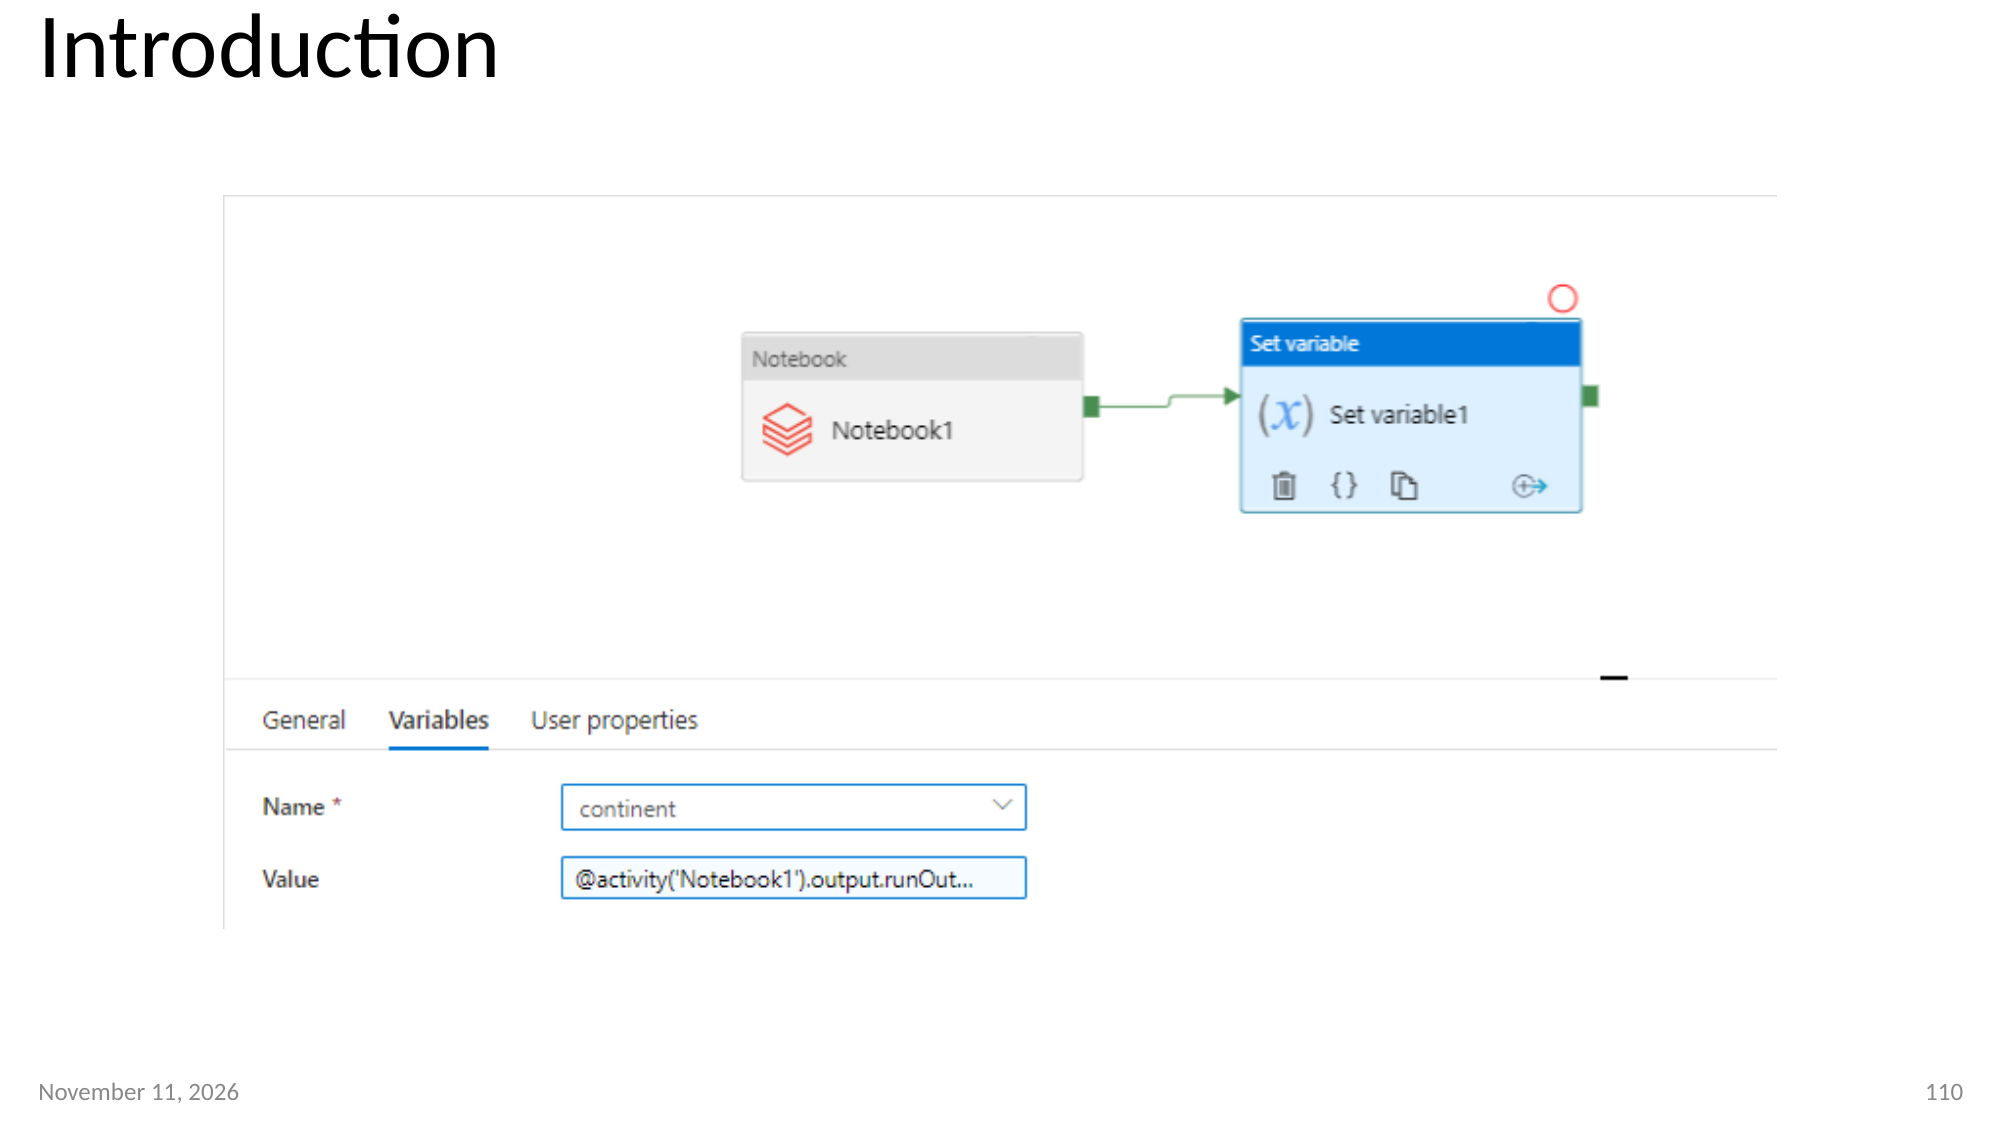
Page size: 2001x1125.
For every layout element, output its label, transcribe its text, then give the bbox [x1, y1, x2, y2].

picture [223, 195, 1777, 930]
title Introduction [23, 0, 1979, 96]
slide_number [23, 1060, 474, 1121]
slide_number 110 [1859, 1060, 1979, 1121]
